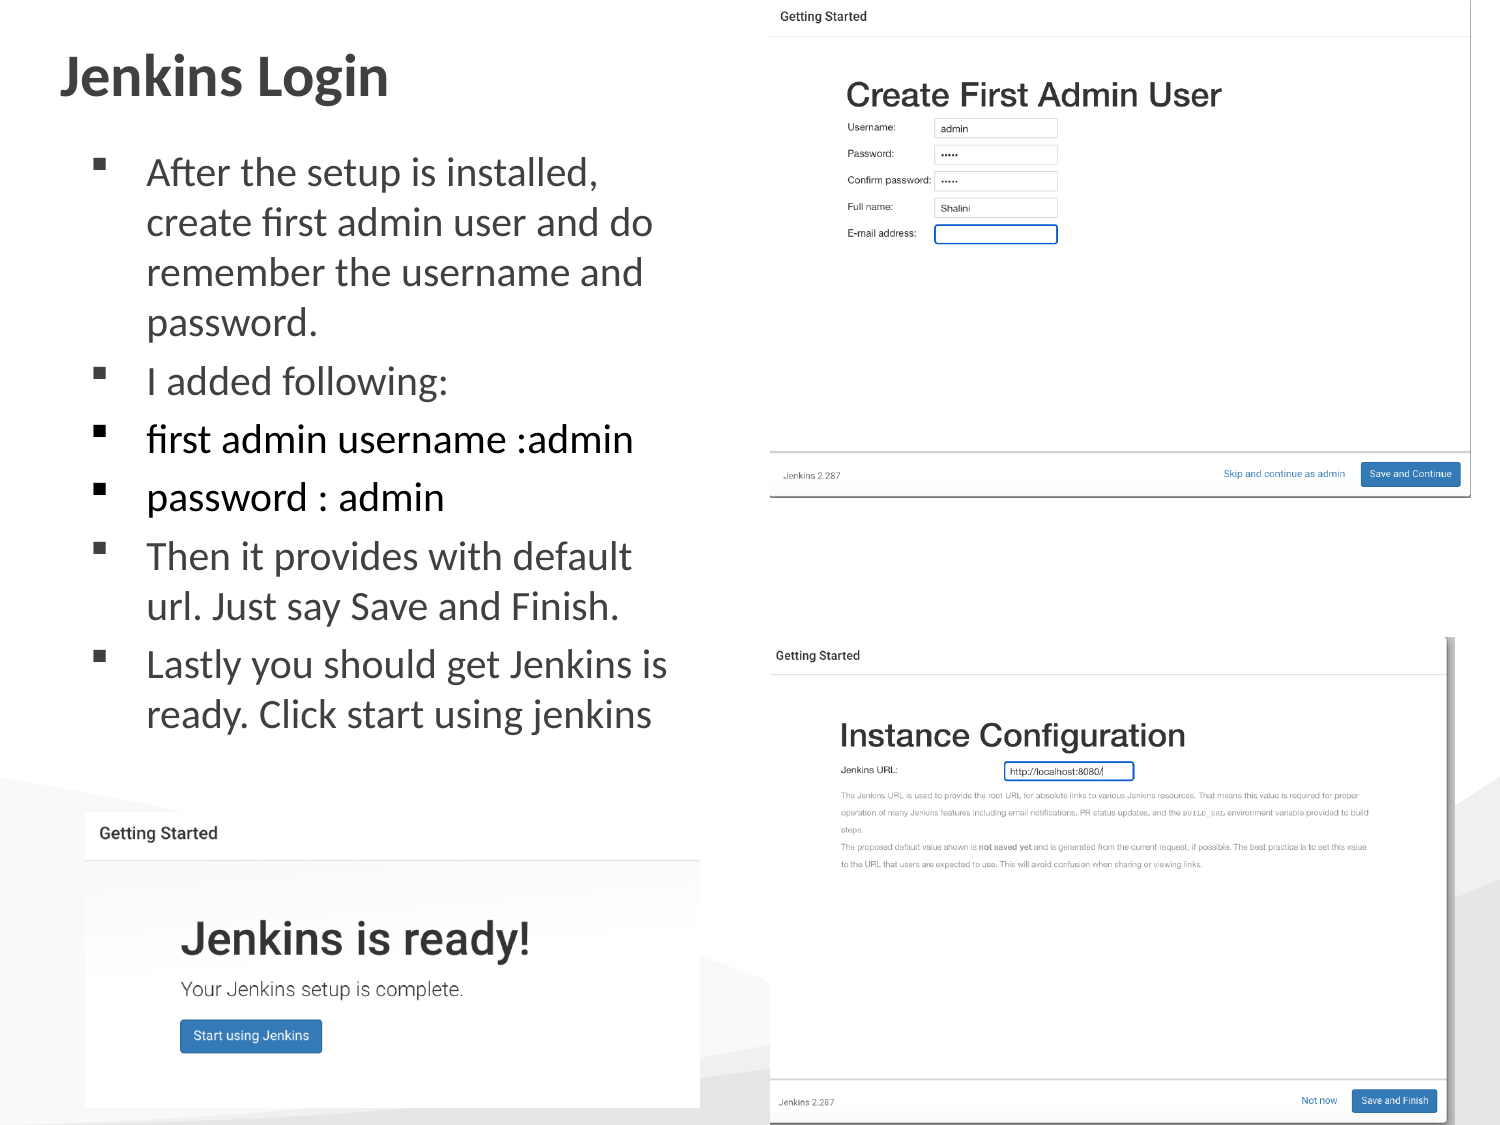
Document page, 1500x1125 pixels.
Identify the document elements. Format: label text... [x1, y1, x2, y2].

picture [0, 0, 1500, 1125]
list After the setup is installed, create first admin user and do remember the username and password. I added following: first admin username :admin password : admin Then it provides with default url. Just say Save and Finish. Lastly you should get Jenkins is ready. Click start using jenkins [75, 137, 700, 1025]
title Jenkins Login [45, 24, 765, 120]
